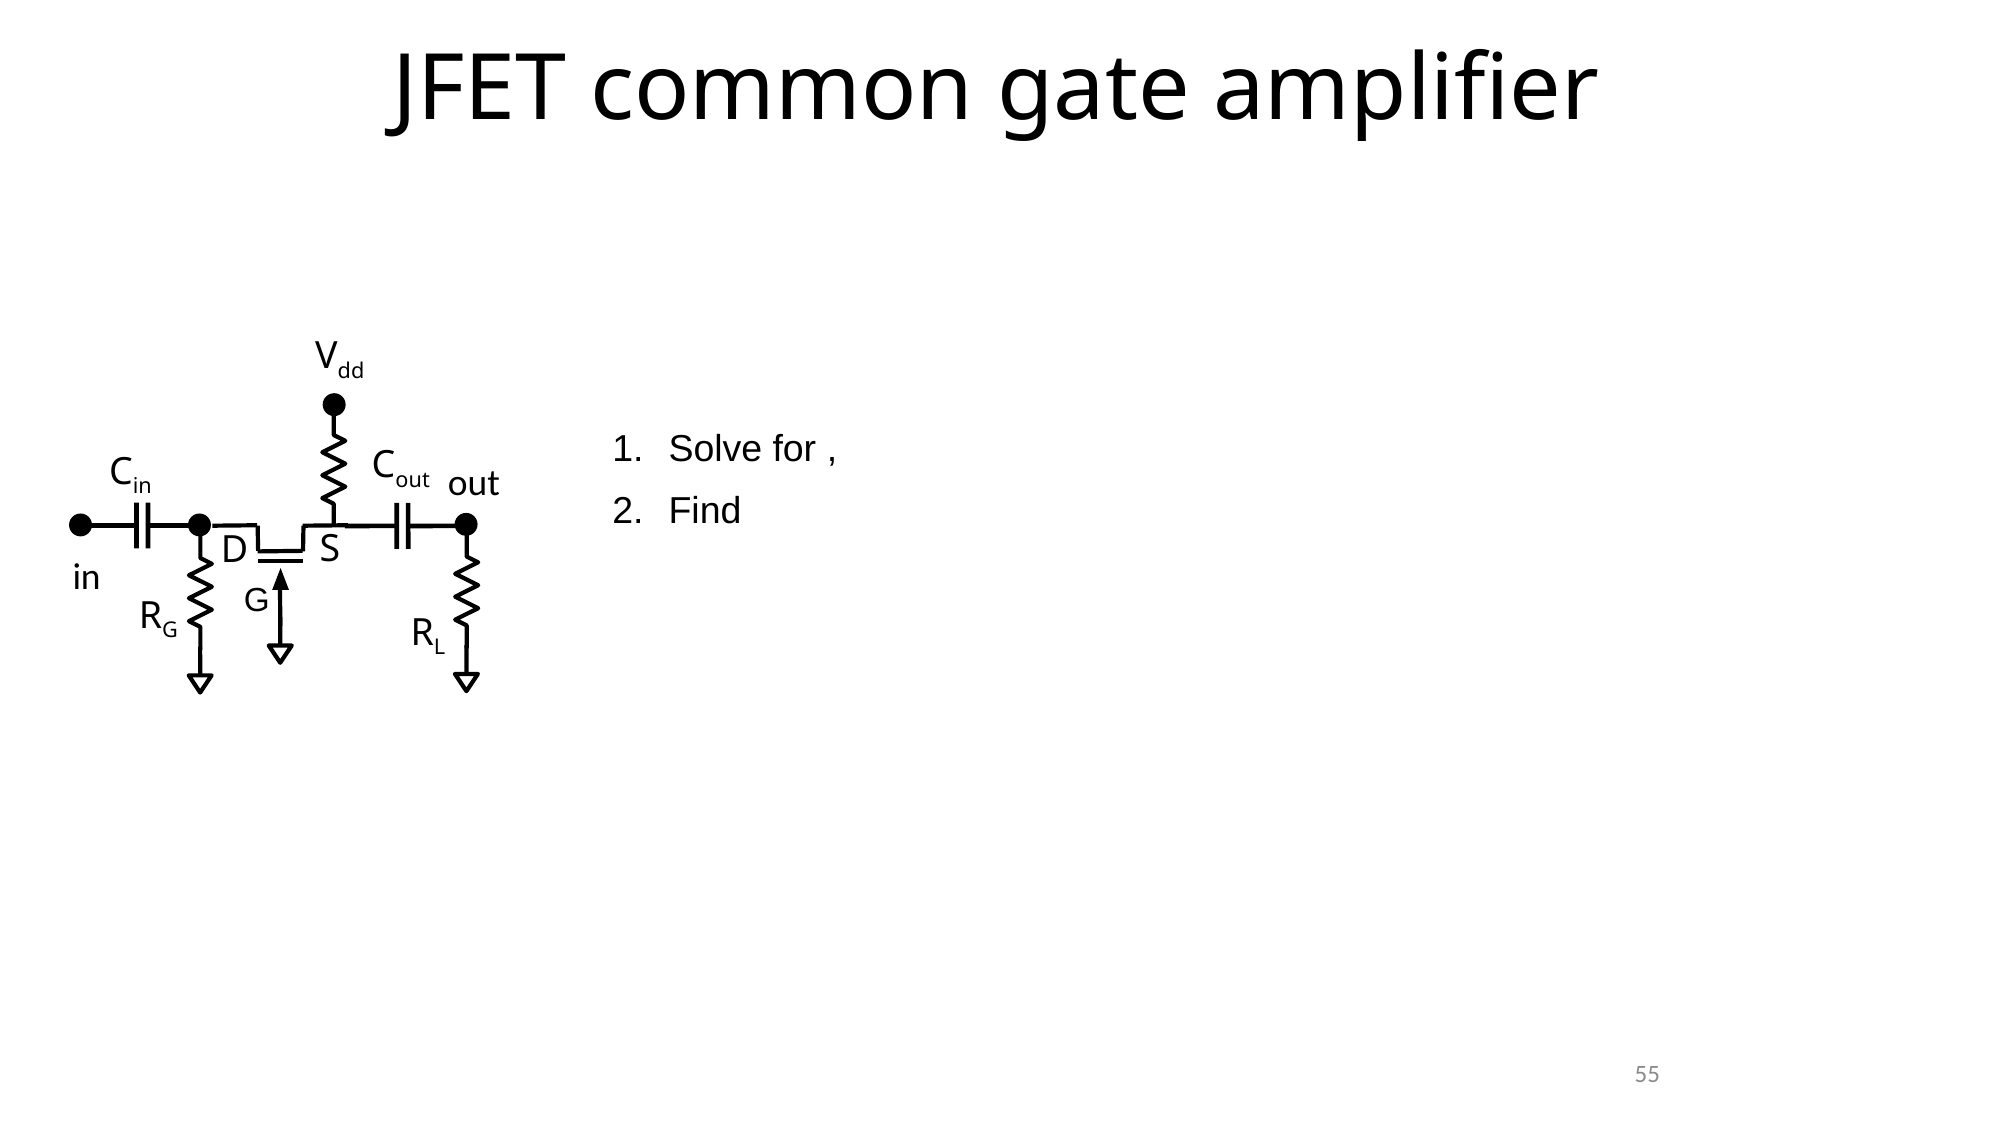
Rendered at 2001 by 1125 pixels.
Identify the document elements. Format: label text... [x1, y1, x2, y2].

title JFET common gate amplifier [54, 18, 1938, 162]
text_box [51, 323, 527, 693]
slide_number 55 [1325, 1042, 1675, 1103]
